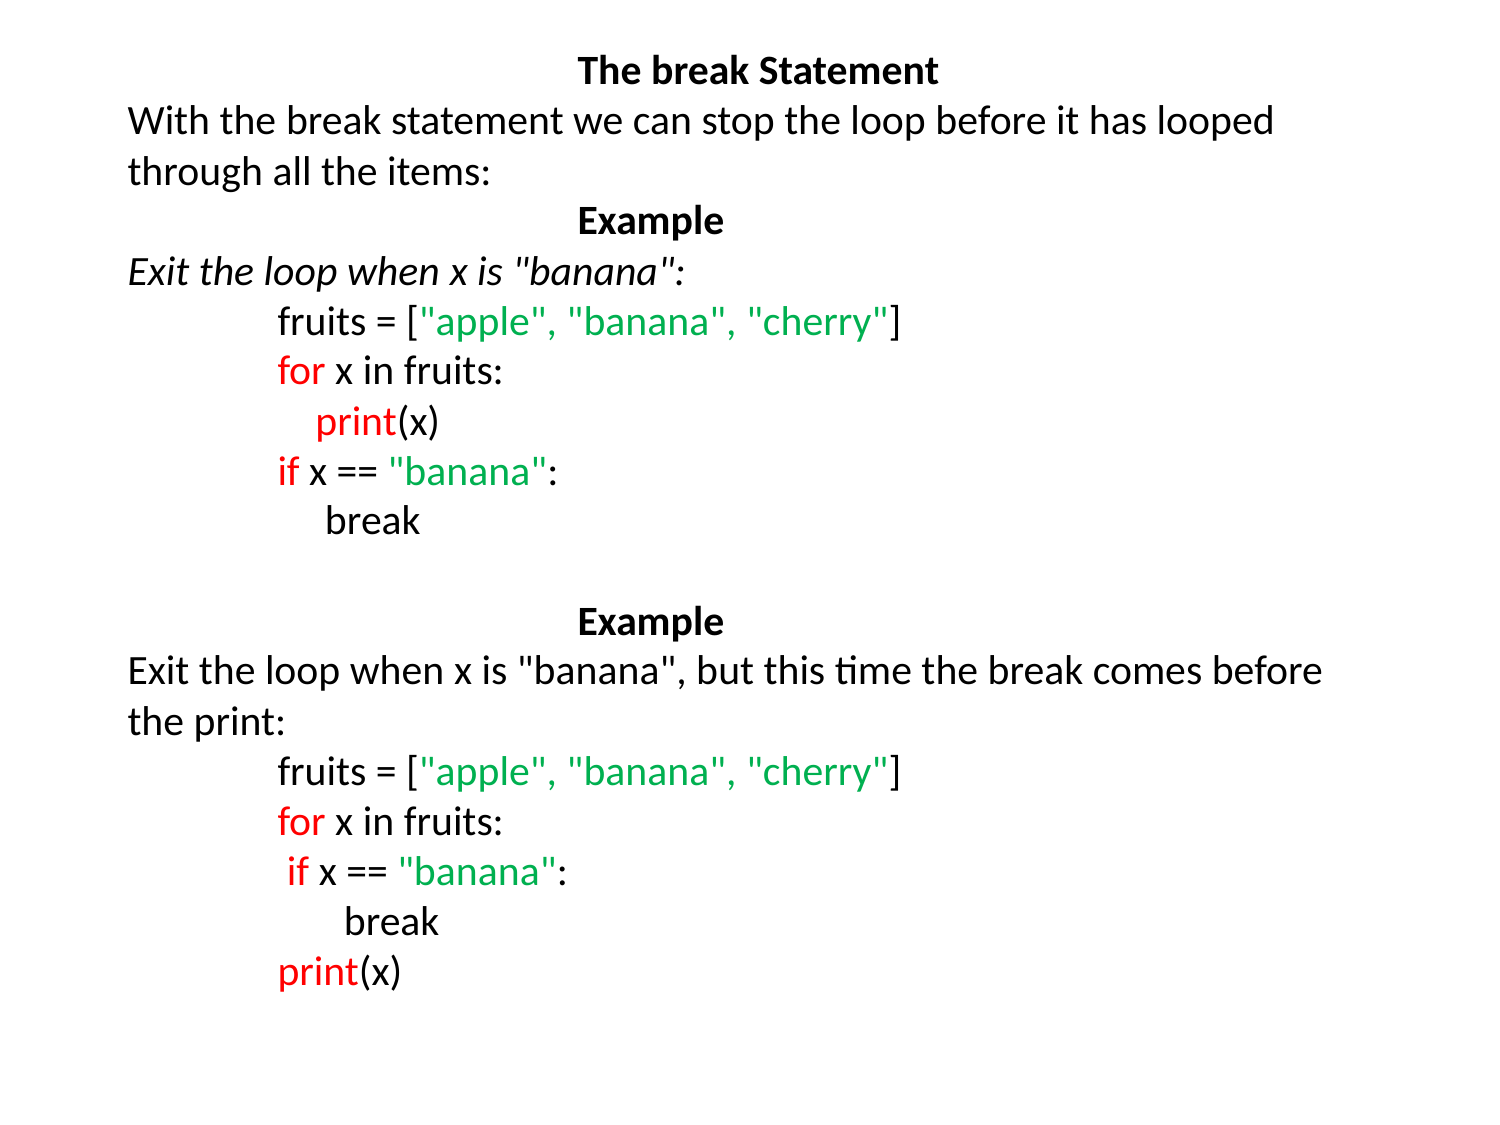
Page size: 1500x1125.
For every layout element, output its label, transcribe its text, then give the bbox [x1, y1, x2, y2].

title The break Statement With the break statement we can stop the loop before it has looped through all the items: Example Exit the loop when x is "banana": fruits = ["apple", "banana", "cherry"] for x in fruits: print(x) if x == "banana": break Example Exit the loop when x is "banana", but this time the break comes before the print: fruits = ["apple", "banana", "cherry"] for x in fruits: if x == "banana": break print(x) [112, 66, 1388, 1071]
